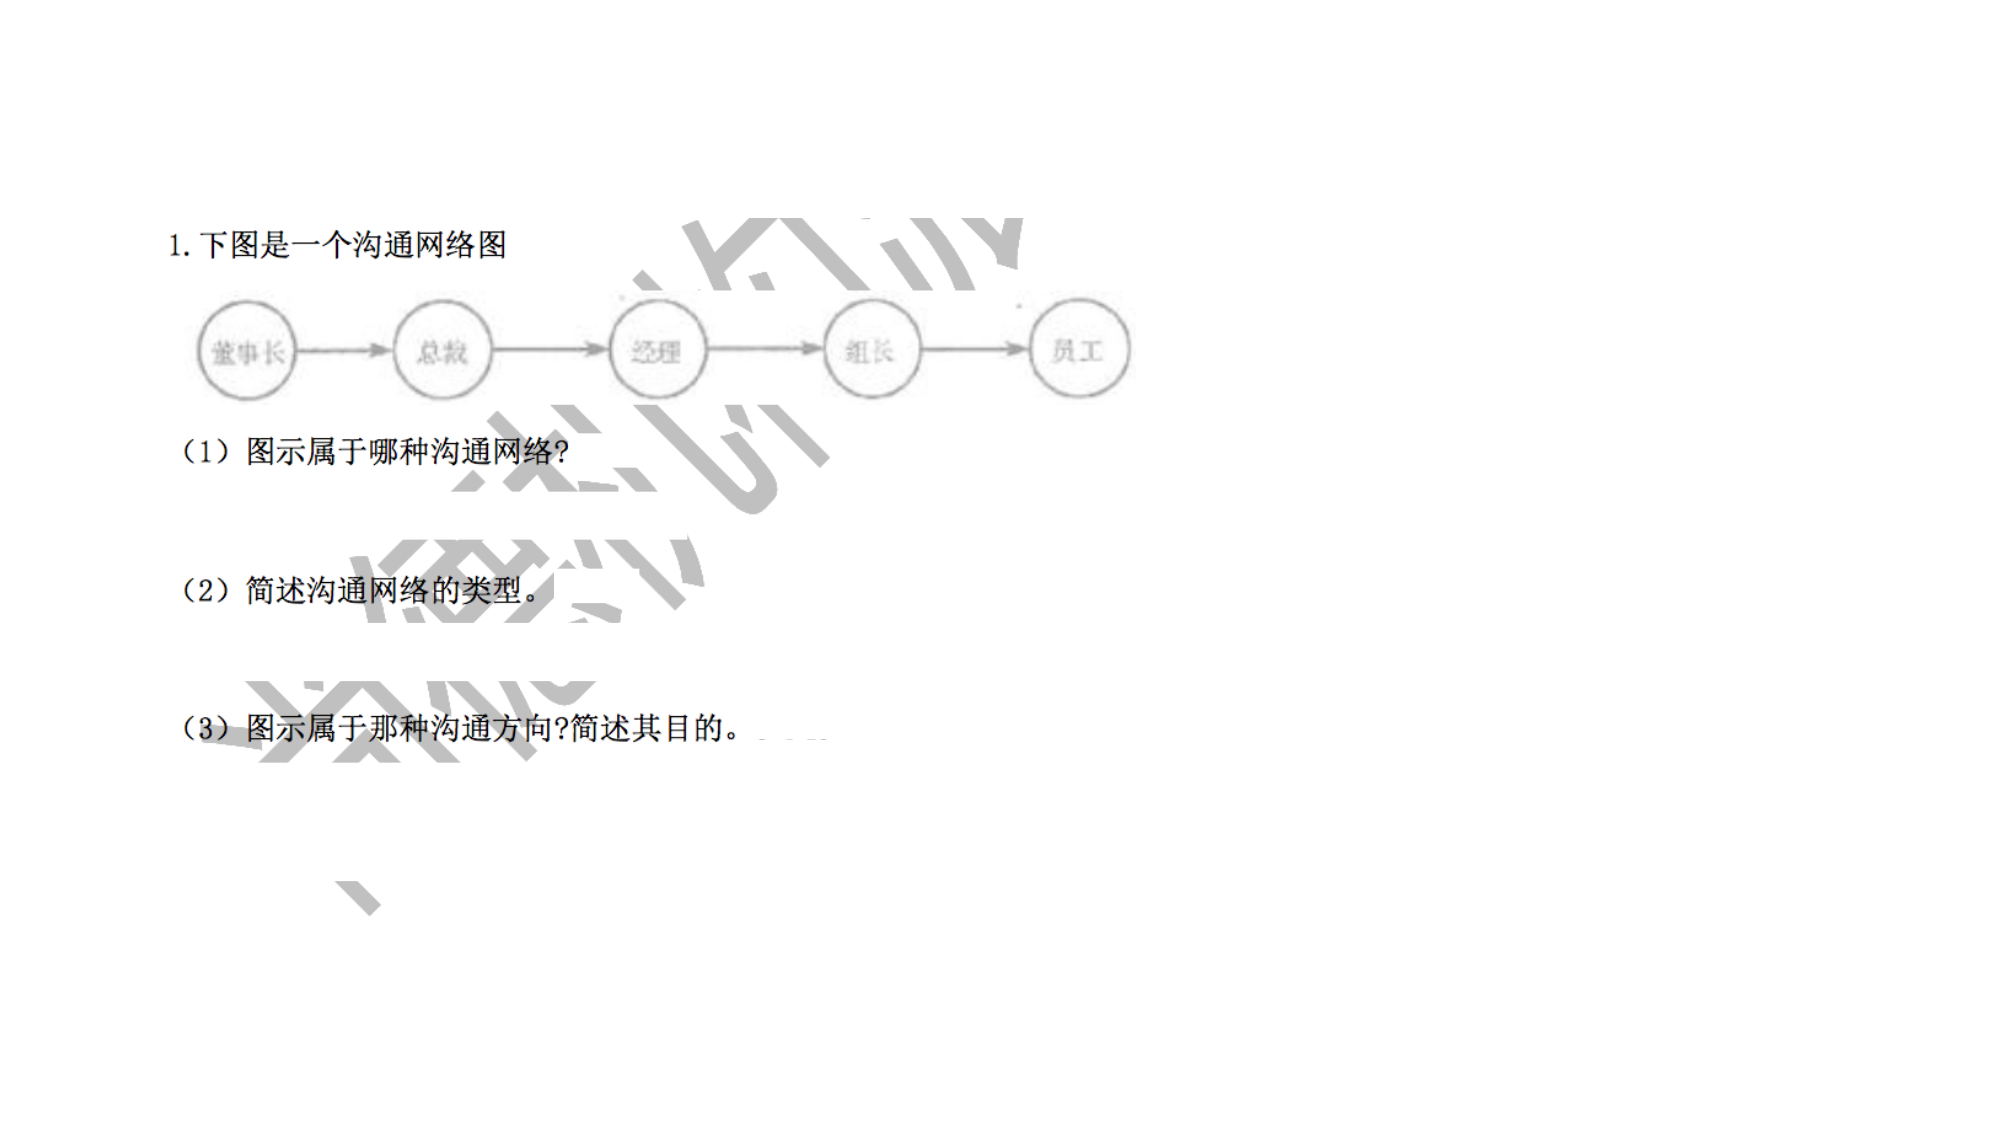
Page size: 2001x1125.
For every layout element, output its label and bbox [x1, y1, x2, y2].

picture [122, 218, 1550, 919]
